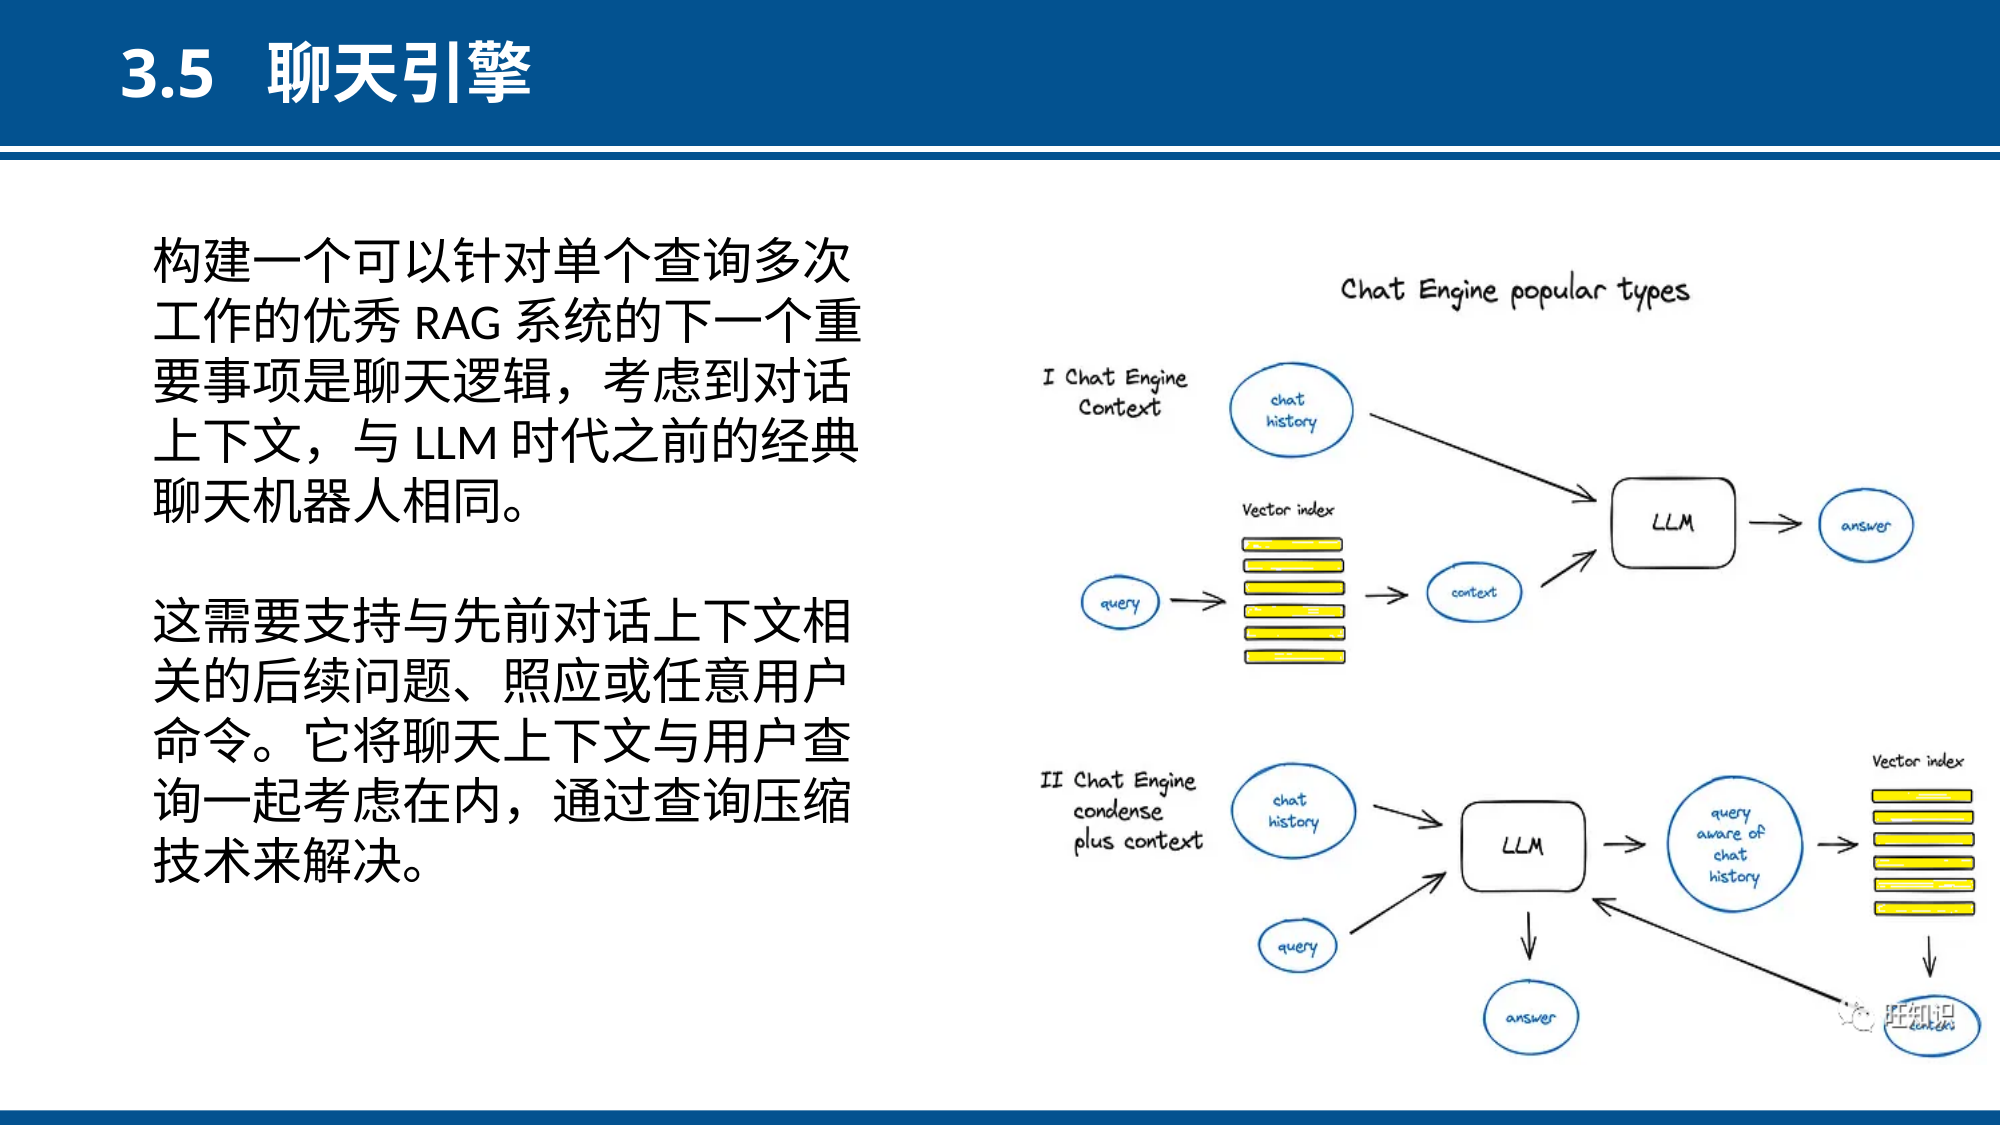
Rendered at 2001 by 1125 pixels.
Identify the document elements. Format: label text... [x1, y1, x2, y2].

text_box 构建一个可以针对单个查询多次工作的优秀RAG系统的下一个重要事项是聊天逻辑，考虑到对话上下文，与LLM时代之前的经典聊天机器人相同。 这需要支持与先前对话上下文相关的后续问题、照应或任意用户命令。它将聊天上下文与用户查询一起考虑在内，通过查询压缩技术来解决。 [137, 222, 901, 898]
picture [1024, 262, 1988, 1065]
title 3.5 聊天引擎 [117, 28, 1988, 138]
text_box [0, 1110, 2000, 1125]
